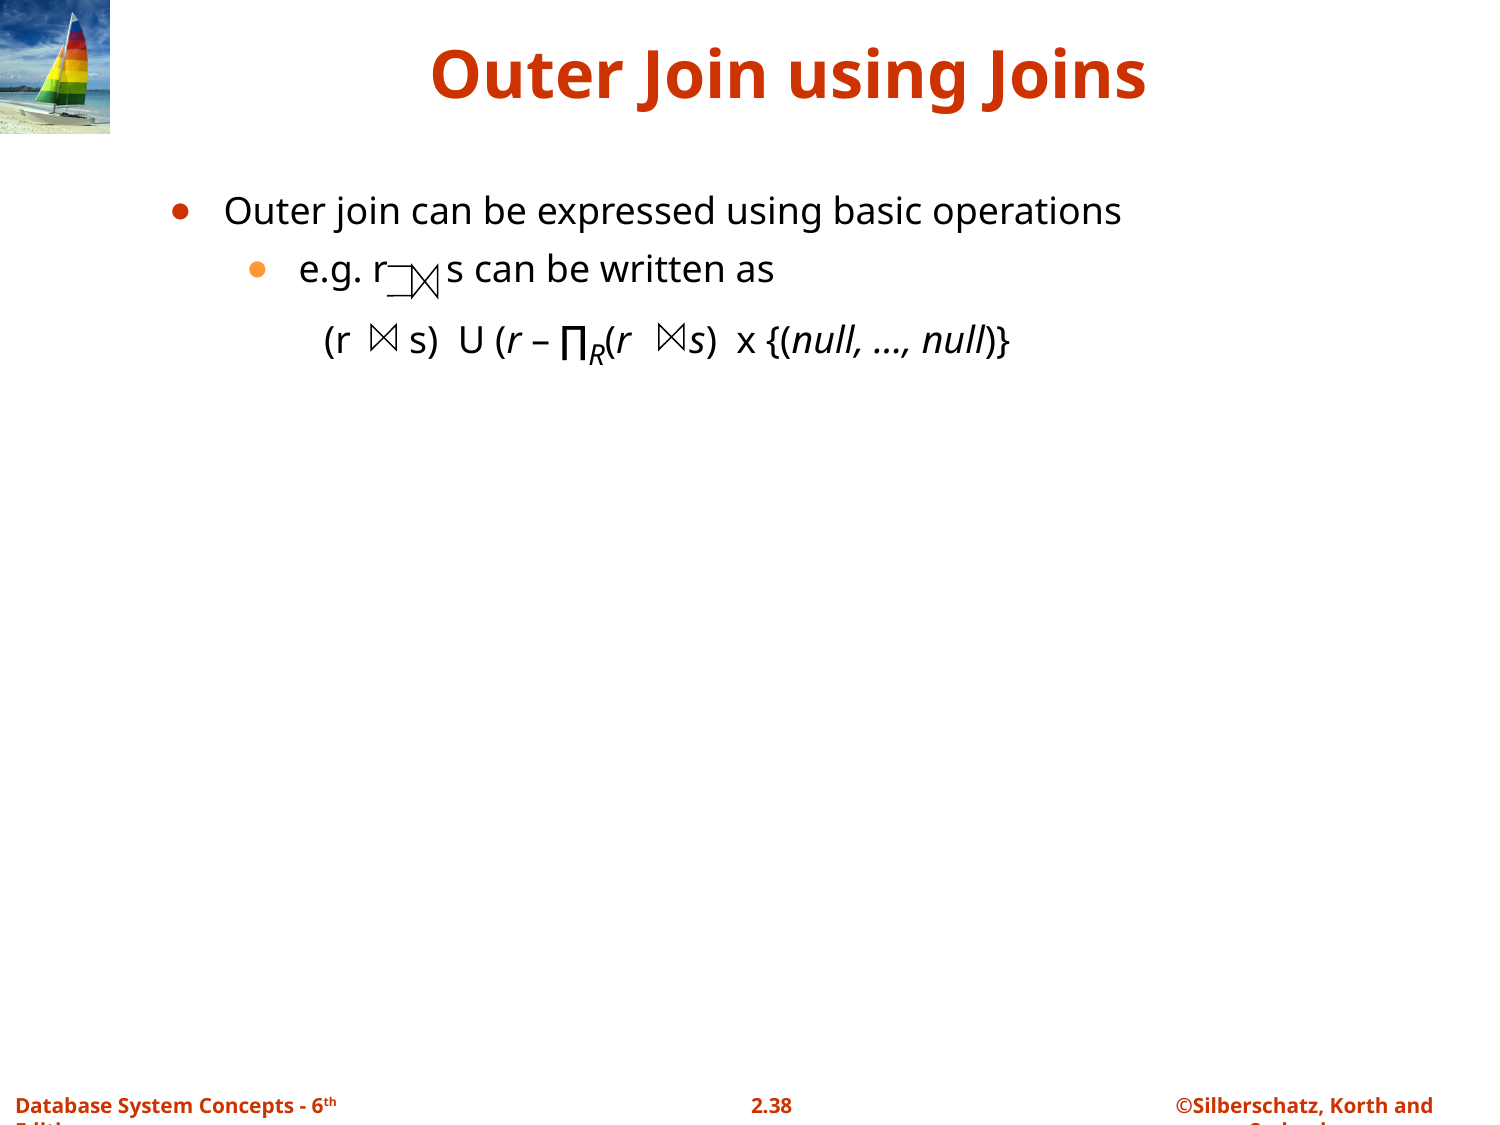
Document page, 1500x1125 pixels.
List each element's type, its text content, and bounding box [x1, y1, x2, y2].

title Outer Join using Joins [126, 19, 1451, 120]
text_box [371, 324, 397, 350]
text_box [386, 265, 438, 298]
list Outer join can be expressed using basic operations e.g. r s can be written as (r s) U (r – ∏R(r s) x {(null, …, null)} [133, 179, 1391, 984]
text_box [658, 324, 684, 350]
picture [0, 0, 110, 134]
